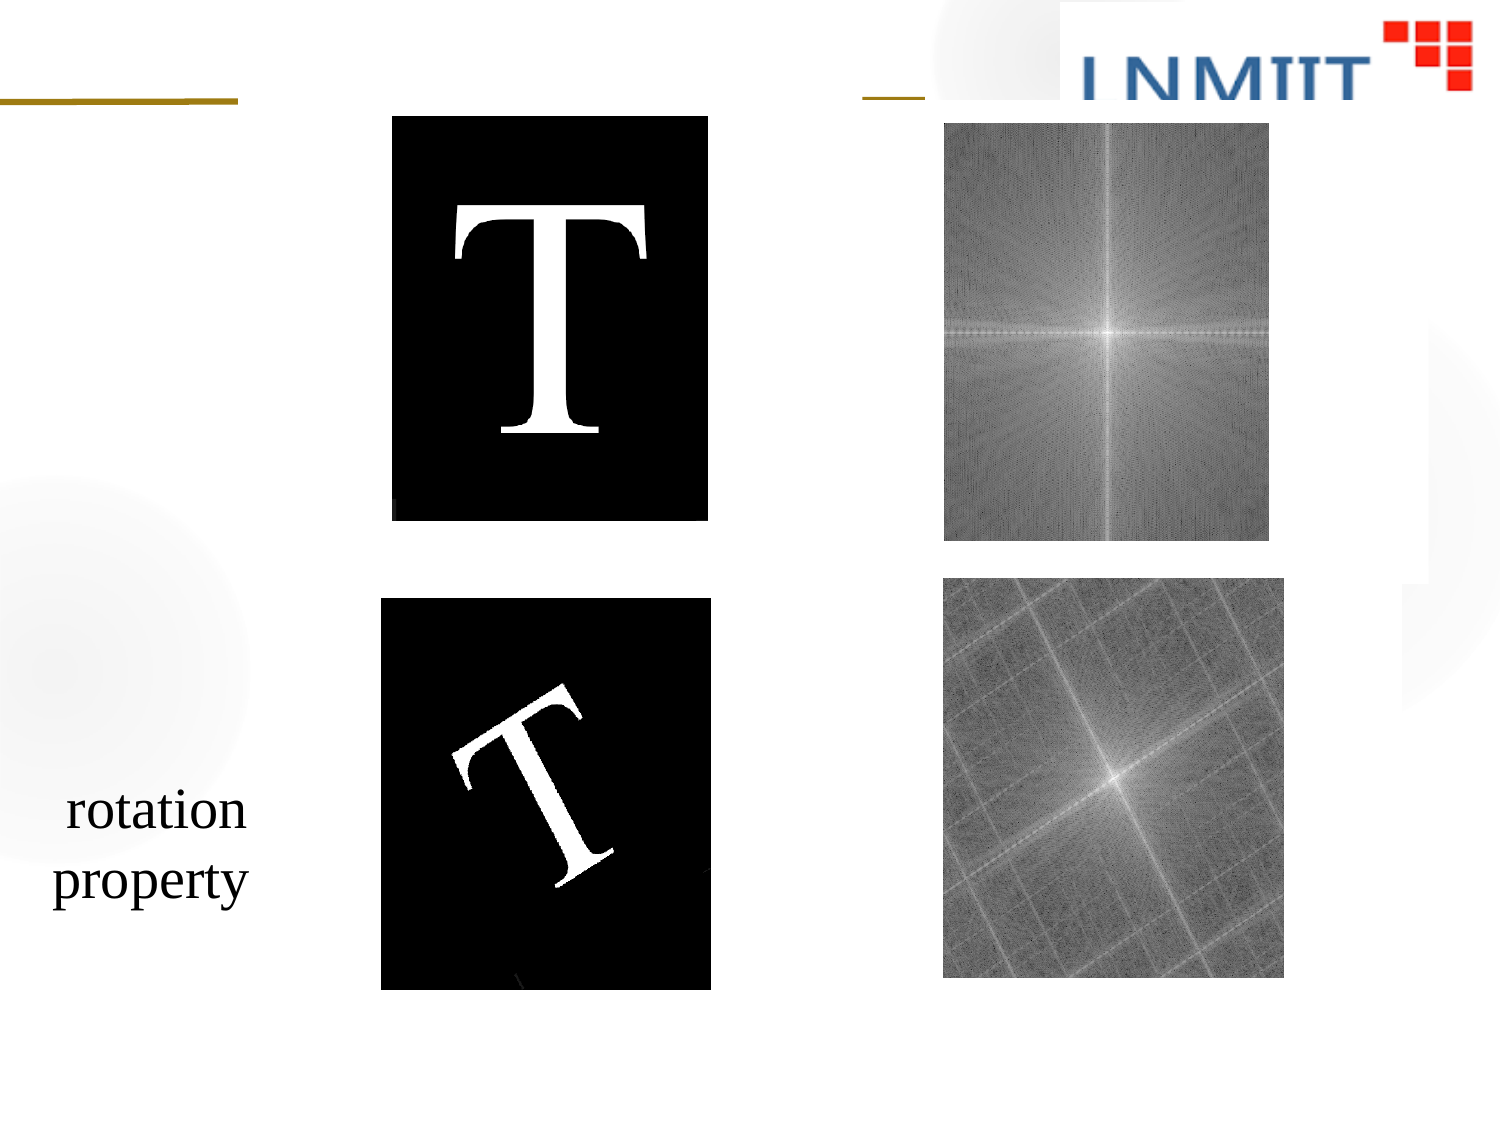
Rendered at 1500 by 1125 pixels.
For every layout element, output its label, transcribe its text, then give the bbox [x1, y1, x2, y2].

picture [237, 2, 1498, 1039]
text_box rotation property [37, 762, 260, 918]
